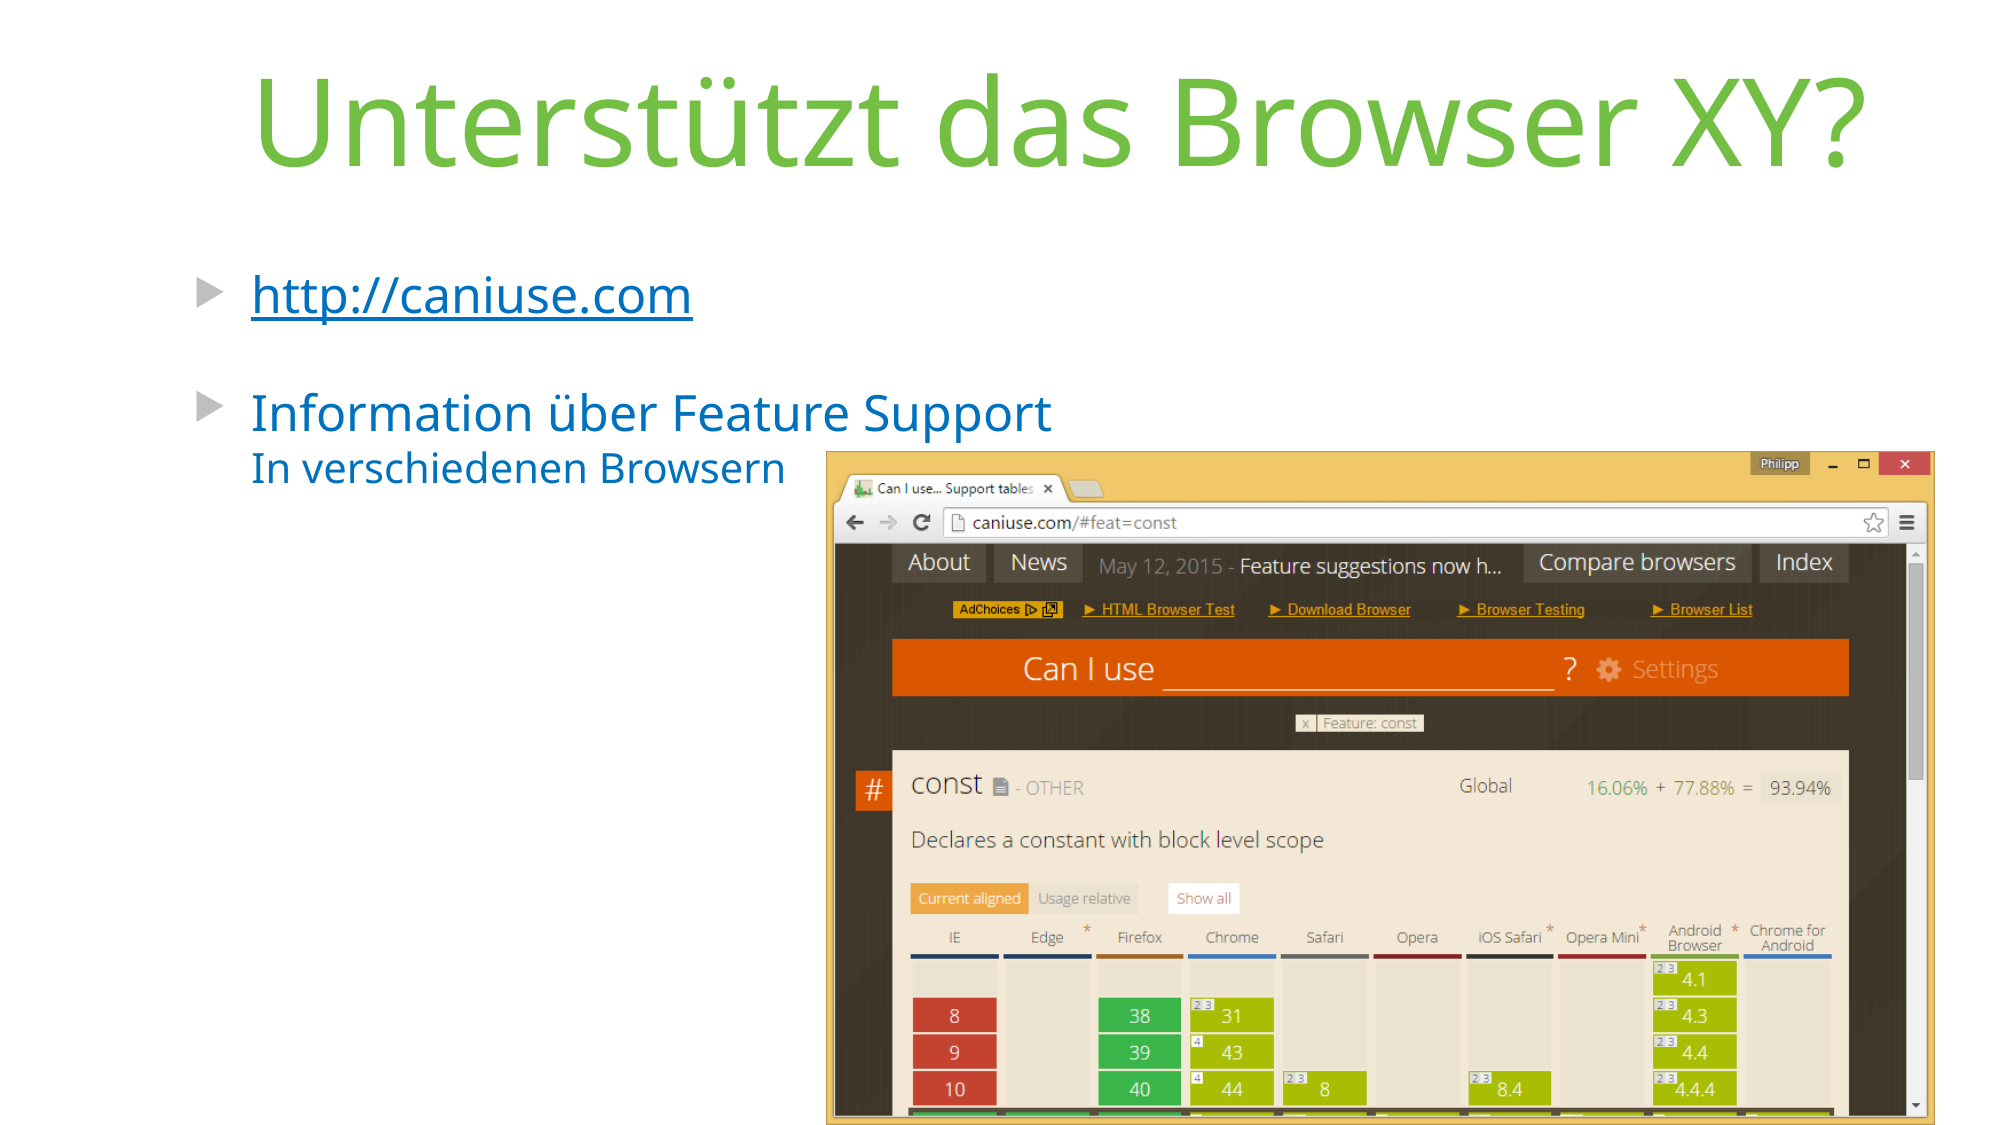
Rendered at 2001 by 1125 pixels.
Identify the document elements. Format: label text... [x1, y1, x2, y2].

picture [826, 451, 1935, 1125]
list http://caniuse.com Information über Feature Support In verschiedenen Browsern [191, 263, 1945, 1125]
title Unterstützt das Browser XY? [250, 42, 1945, 192]
